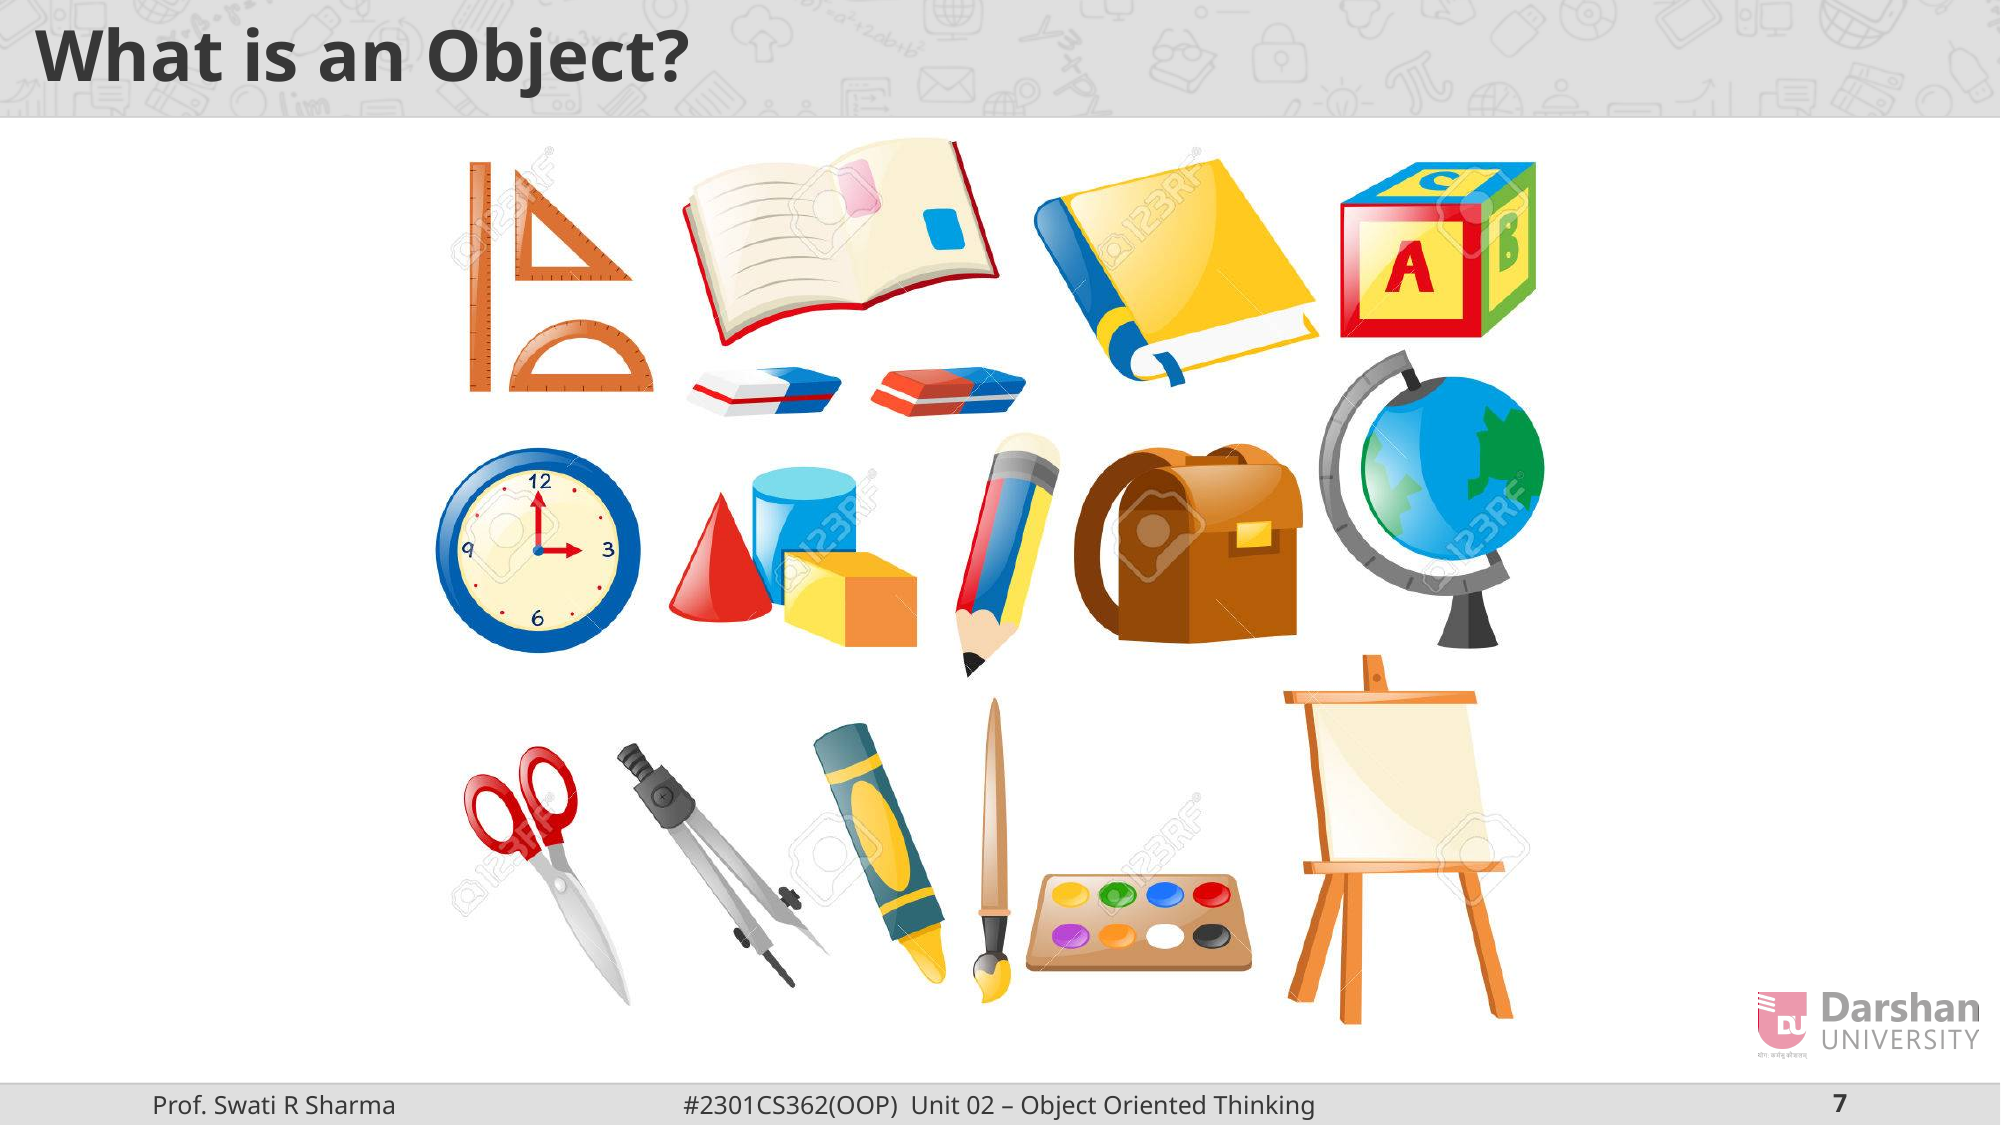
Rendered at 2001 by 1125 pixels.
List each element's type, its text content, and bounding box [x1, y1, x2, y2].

title What is an Object? [0, 0, 2000, 117]
picture [417, 118, 1562, 1043]
title Declaring an Object [1758, 992, 1979, 1059]
